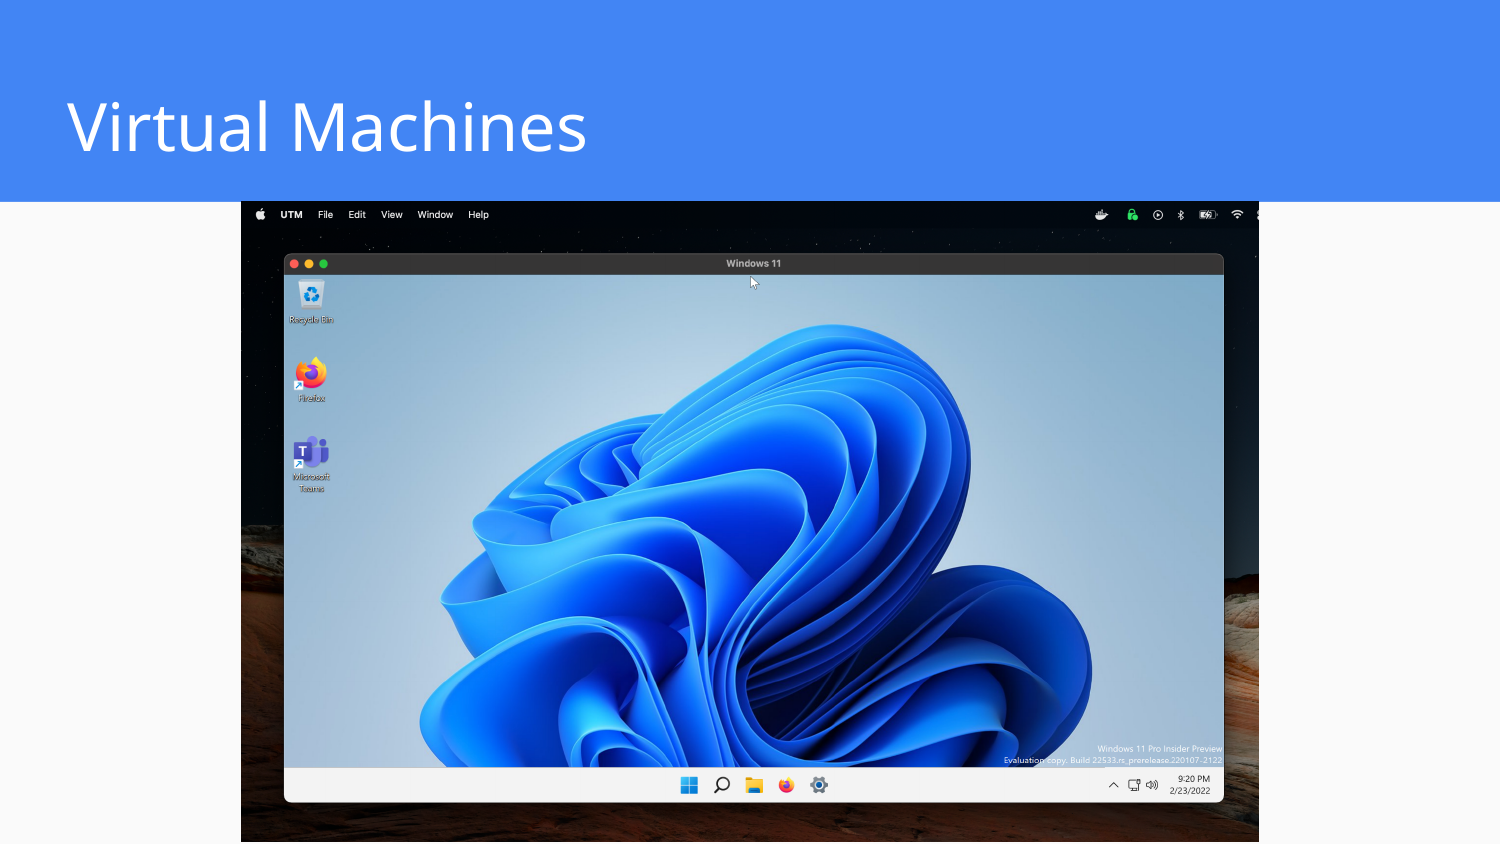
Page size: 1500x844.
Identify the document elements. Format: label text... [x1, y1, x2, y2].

title Virtual Machines [52, 53, 1402, 180]
picture [241, 201, 1259, 843]
